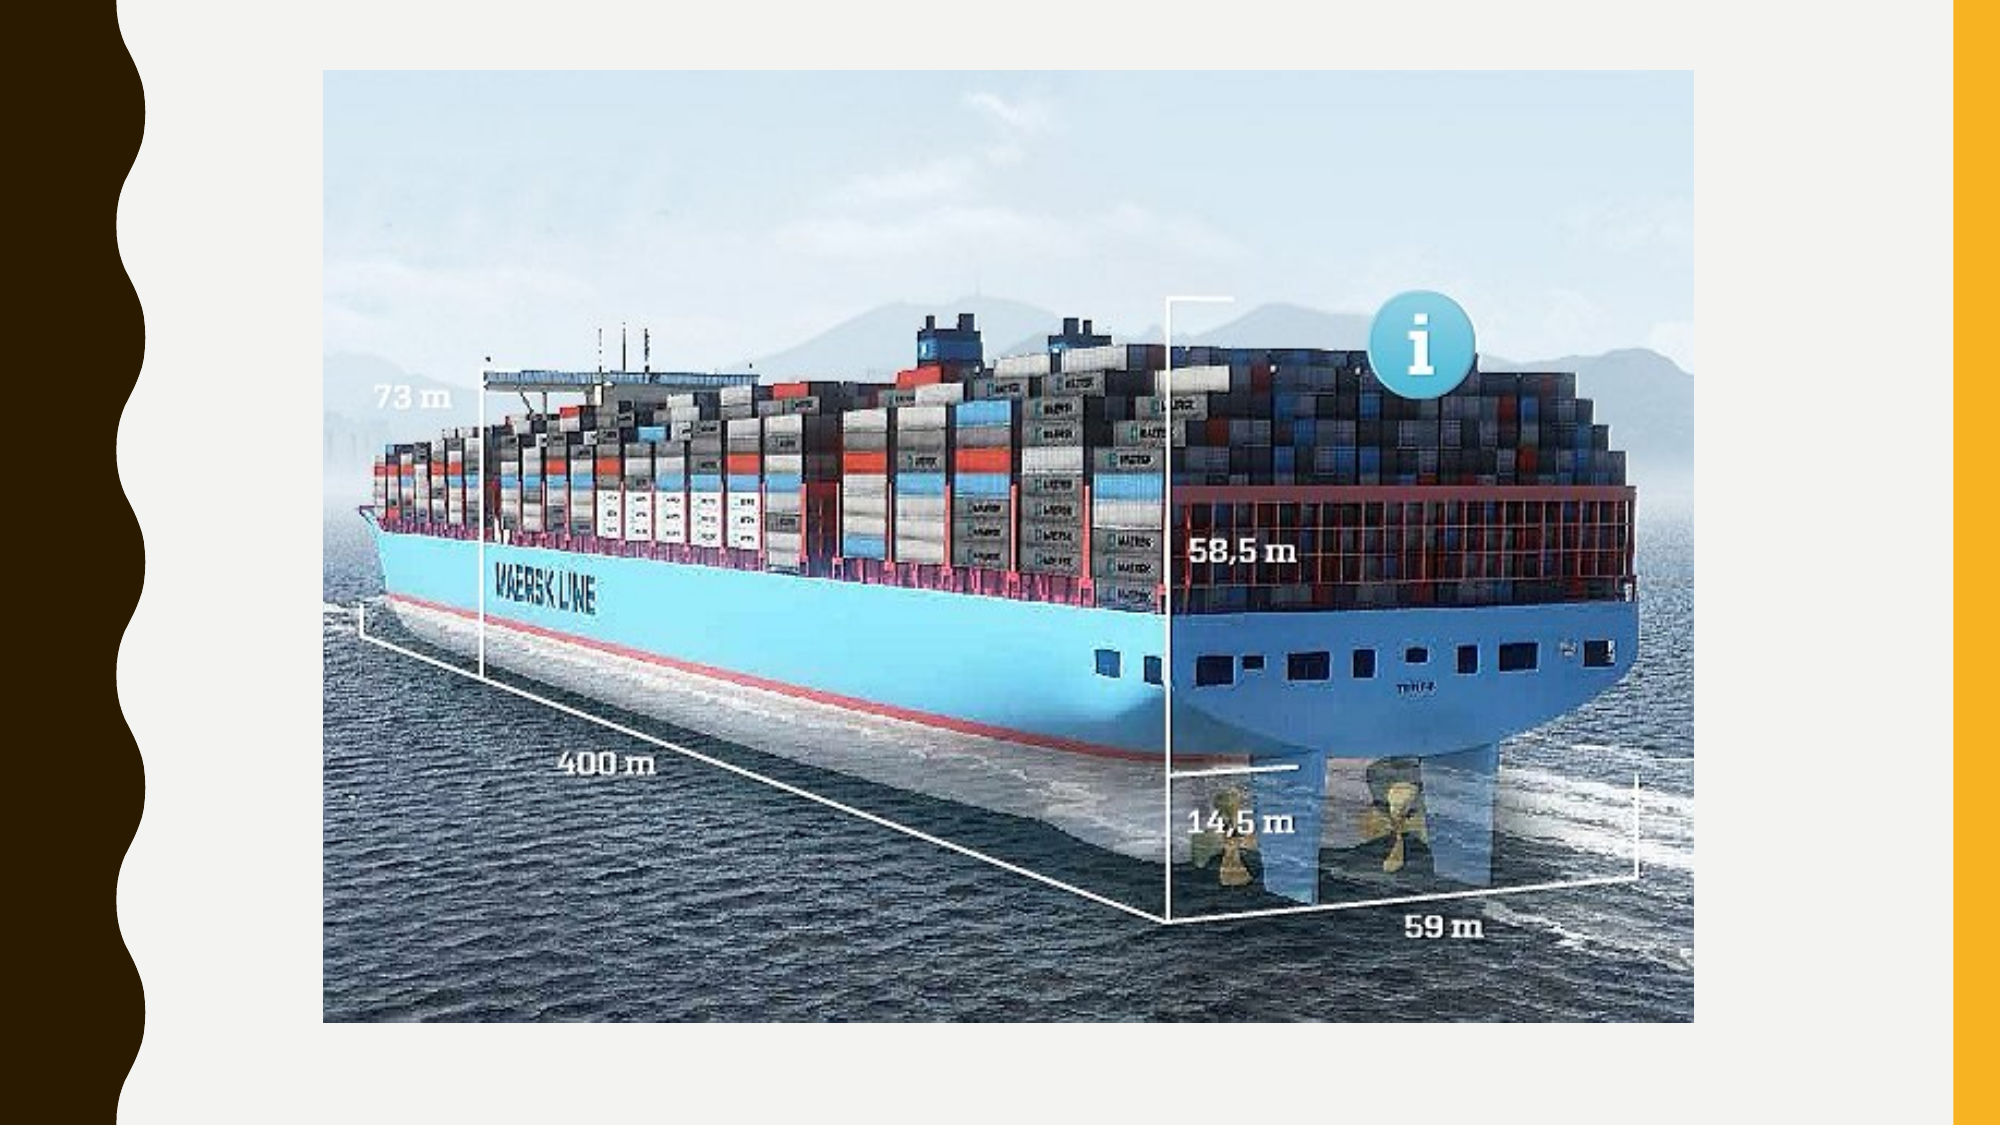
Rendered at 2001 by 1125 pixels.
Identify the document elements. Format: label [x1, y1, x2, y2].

list [323, 70, 1694, 1023]
